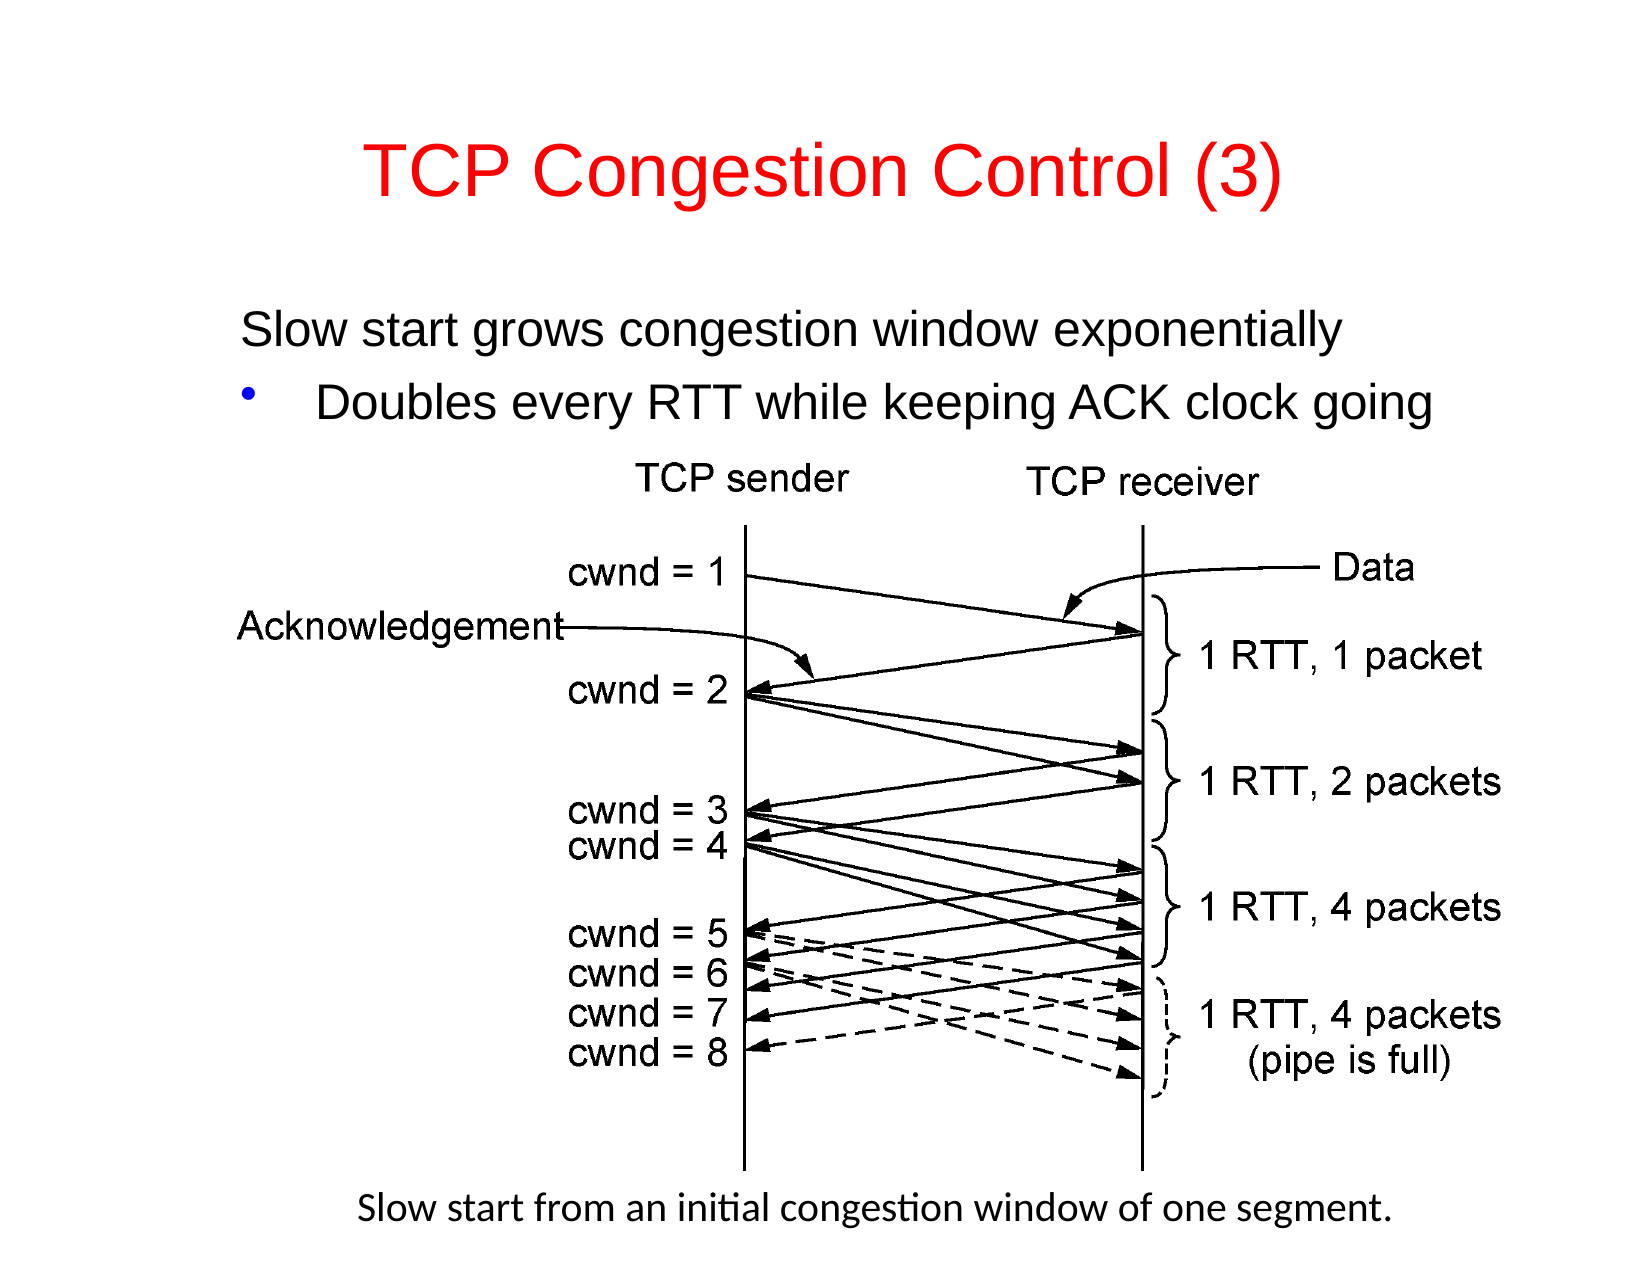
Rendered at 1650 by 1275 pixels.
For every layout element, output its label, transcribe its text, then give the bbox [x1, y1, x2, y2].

text_box Slow start grows congestion window exponentially Doubles every RTT while keeping ACK clock going [237, 282, 1446, 430]
title TCP Congestion Control (3) [360, 119, 1289, 282]
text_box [237, 454, 1514, 1233]
